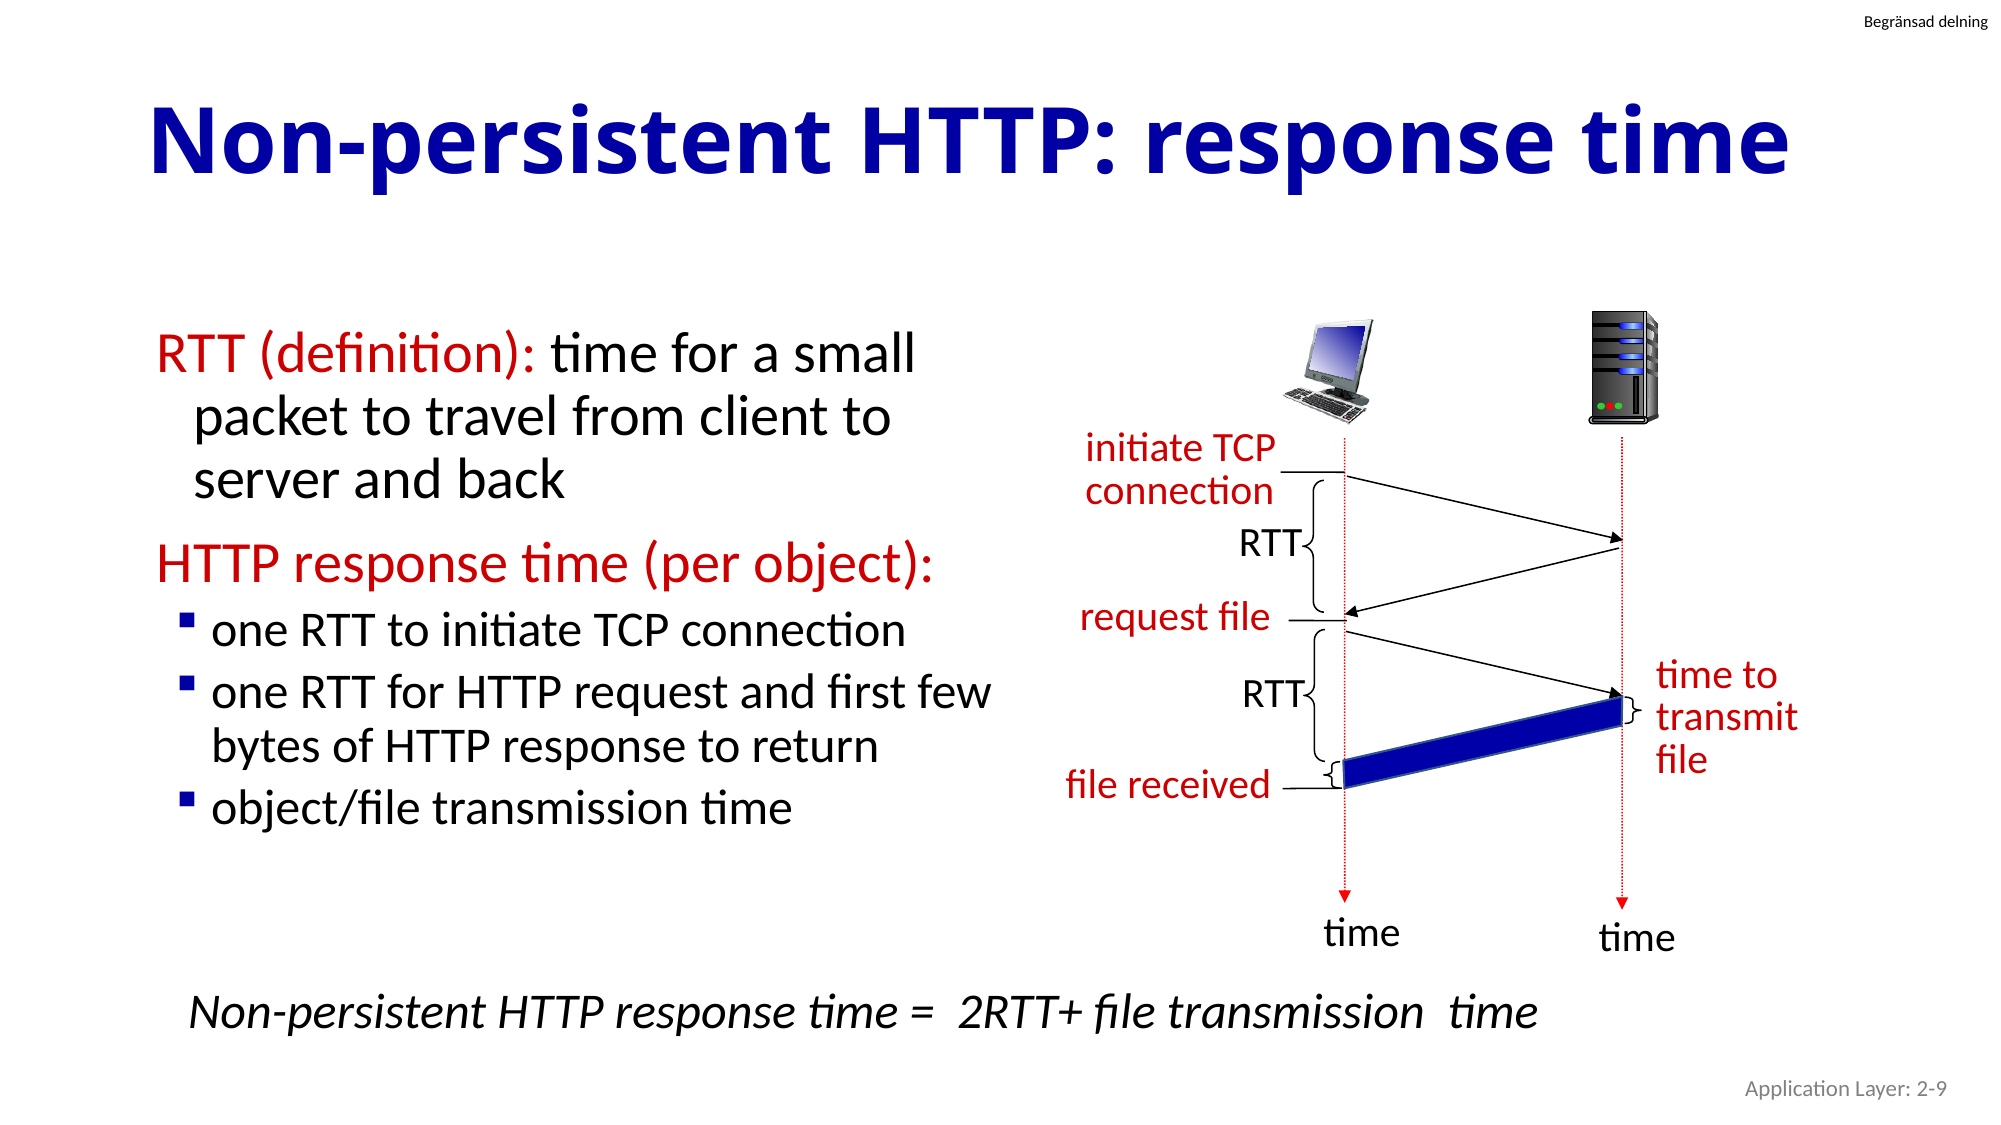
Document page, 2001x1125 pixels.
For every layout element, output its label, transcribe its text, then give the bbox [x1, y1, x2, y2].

text_box [1314, 629, 1325, 762]
text_box time to transmit file [1641, 647, 1824, 790]
text_box initiate TCP connection [1070, 420, 1292, 520]
title Non-persistent HTTP: response time [131, 70, 1856, 218]
text_box [1389, 641, 1622, 698]
text_box request file [1065, 588, 1389, 647]
text_box Non-persistent HTTP response time = 2RTT+ file transmission time [173, 971, 1692, 1091]
text_box RTT (definition): time for a small packet to travel from client to server and back HTTP response time (per object): one RTT to initiate TCP connection one RTT for HTTP request and first few bytes of HTTP response to return object/file transmission time [120, 314, 1054, 863]
slide_number Application Layer: 2-9 [1512, 1056, 1963, 1117]
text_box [1260, 314, 1376, 432]
text_box [1615, 895, 1629, 902]
text_box [1313, 480, 1324, 588]
text_box [1624, 697, 1641, 724]
text_box [1338, 890, 1351, 903]
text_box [1589, 311, 1659, 424]
text_box time [1583, 902, 1691, 967]
text_box time [1308, 905, 1416, 963]
text_box RTT [1224, 515, 1318, 573]
text_box RTT [1227, 666, 1321, 724]
text_box [1323, 761, 1341, 789]
text_box [1342, 695, 1624, 790]
text_box [1346, 476, 1624, 544]
text_box file received [1050, 757, 1322, 815]
